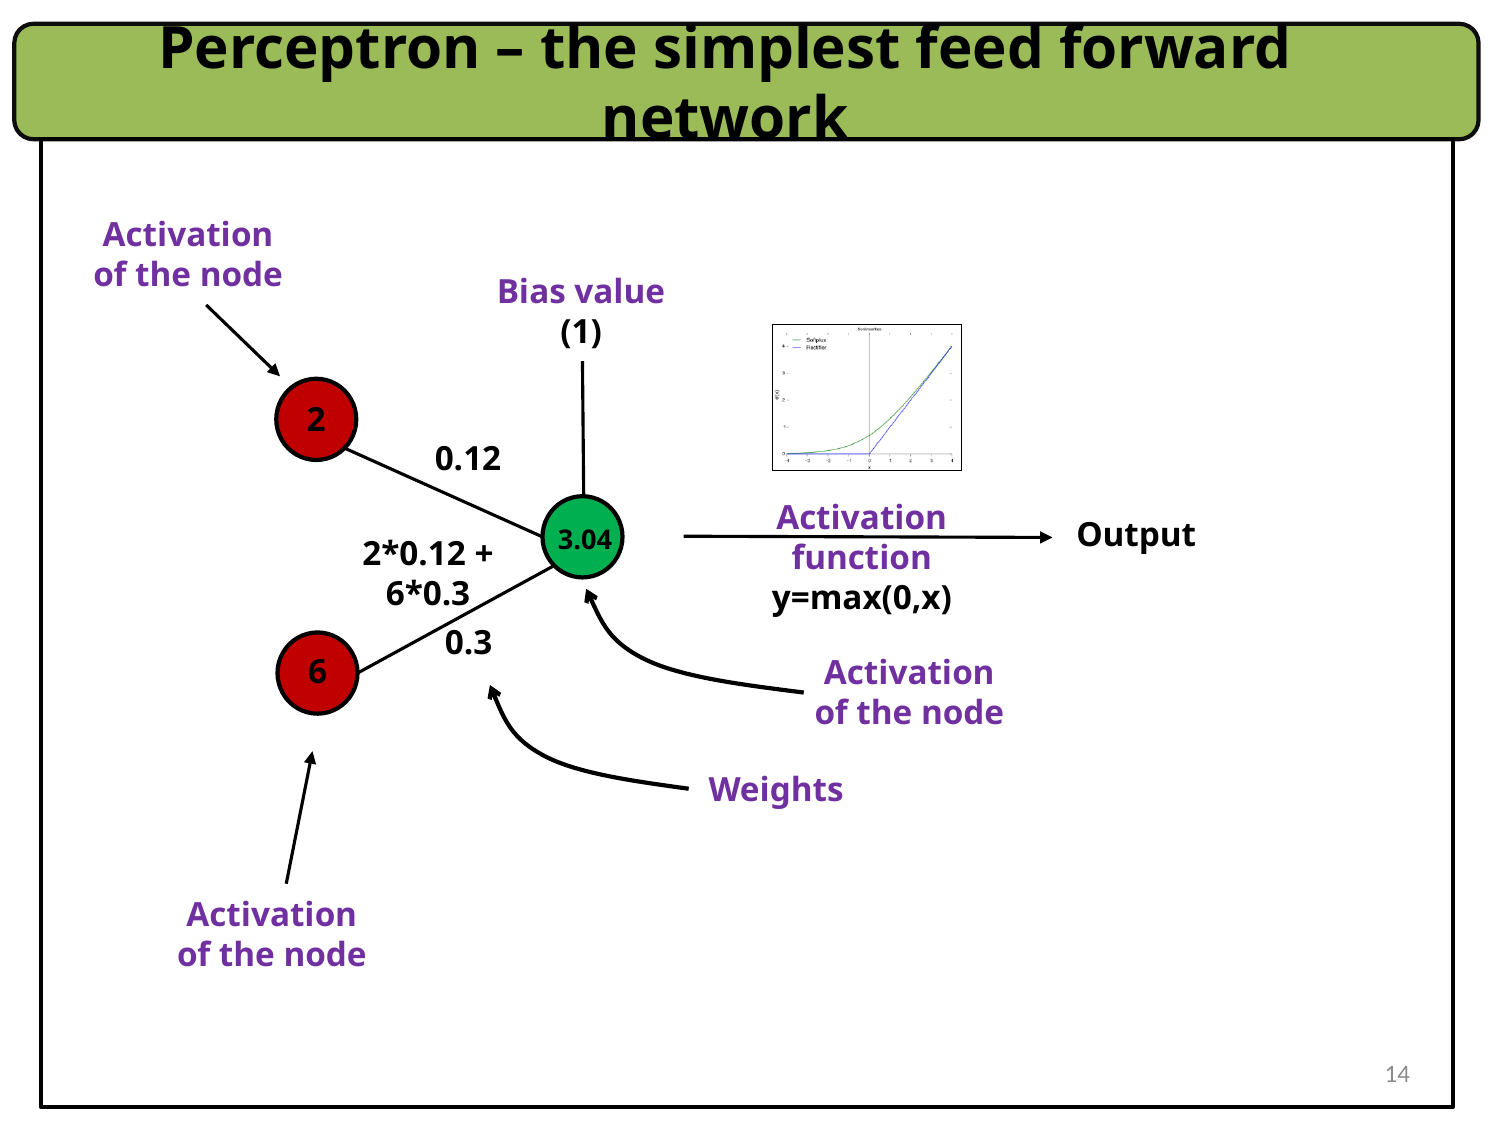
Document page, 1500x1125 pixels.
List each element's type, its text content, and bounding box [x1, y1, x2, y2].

text_box [274, 376, 359, 463]
text_box 3.04 [547, 514, 638, 563]
text_box 6 [283, 642, 352, 698]
text_box [288, 630, 347, 642]
text_box Bias value (1) [474, 262, 688, 357]
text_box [206, 304, 281, 377]
text_box [584, 588, 797, 694]
text_box [275, 648, 359, 716]
text_box [547, 494, 618, 514]
text_box Weights [692, 761, 860, 816]
text_box Activation function y=max(0,x) [703, 488, 1020, 534]
text_box Activation of the node [76, 206, 300, 301]
text_box Activation of the node [797, 643, 1022, 739]
slide_number 14 [1074, 1042, 1425, 1103]
text_box Activation function y=max(0,x) [703, 547, 1020, 624]
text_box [344, 447, 543, 538]
title Perceptron – the simplest feed forward network [50, 39, 1400, 121]
text_box 2 [287, 391, 345, 446]
text_box 2*0.12 + 6*0.3 [301, 524, 555, 620]
picture [772, 324, 962, 472]
text_box 0.12 [384, 429, 552, 485]
text_box [487, 684, 689, 791]
text_box Output [1029, 506, 1243, 561]
text_box [555, 563, 616, 580]
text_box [357, 565, 555, 674]
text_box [285, 750, 313, 884]
text_box Activation of the node [159, 886, 384, 981]
